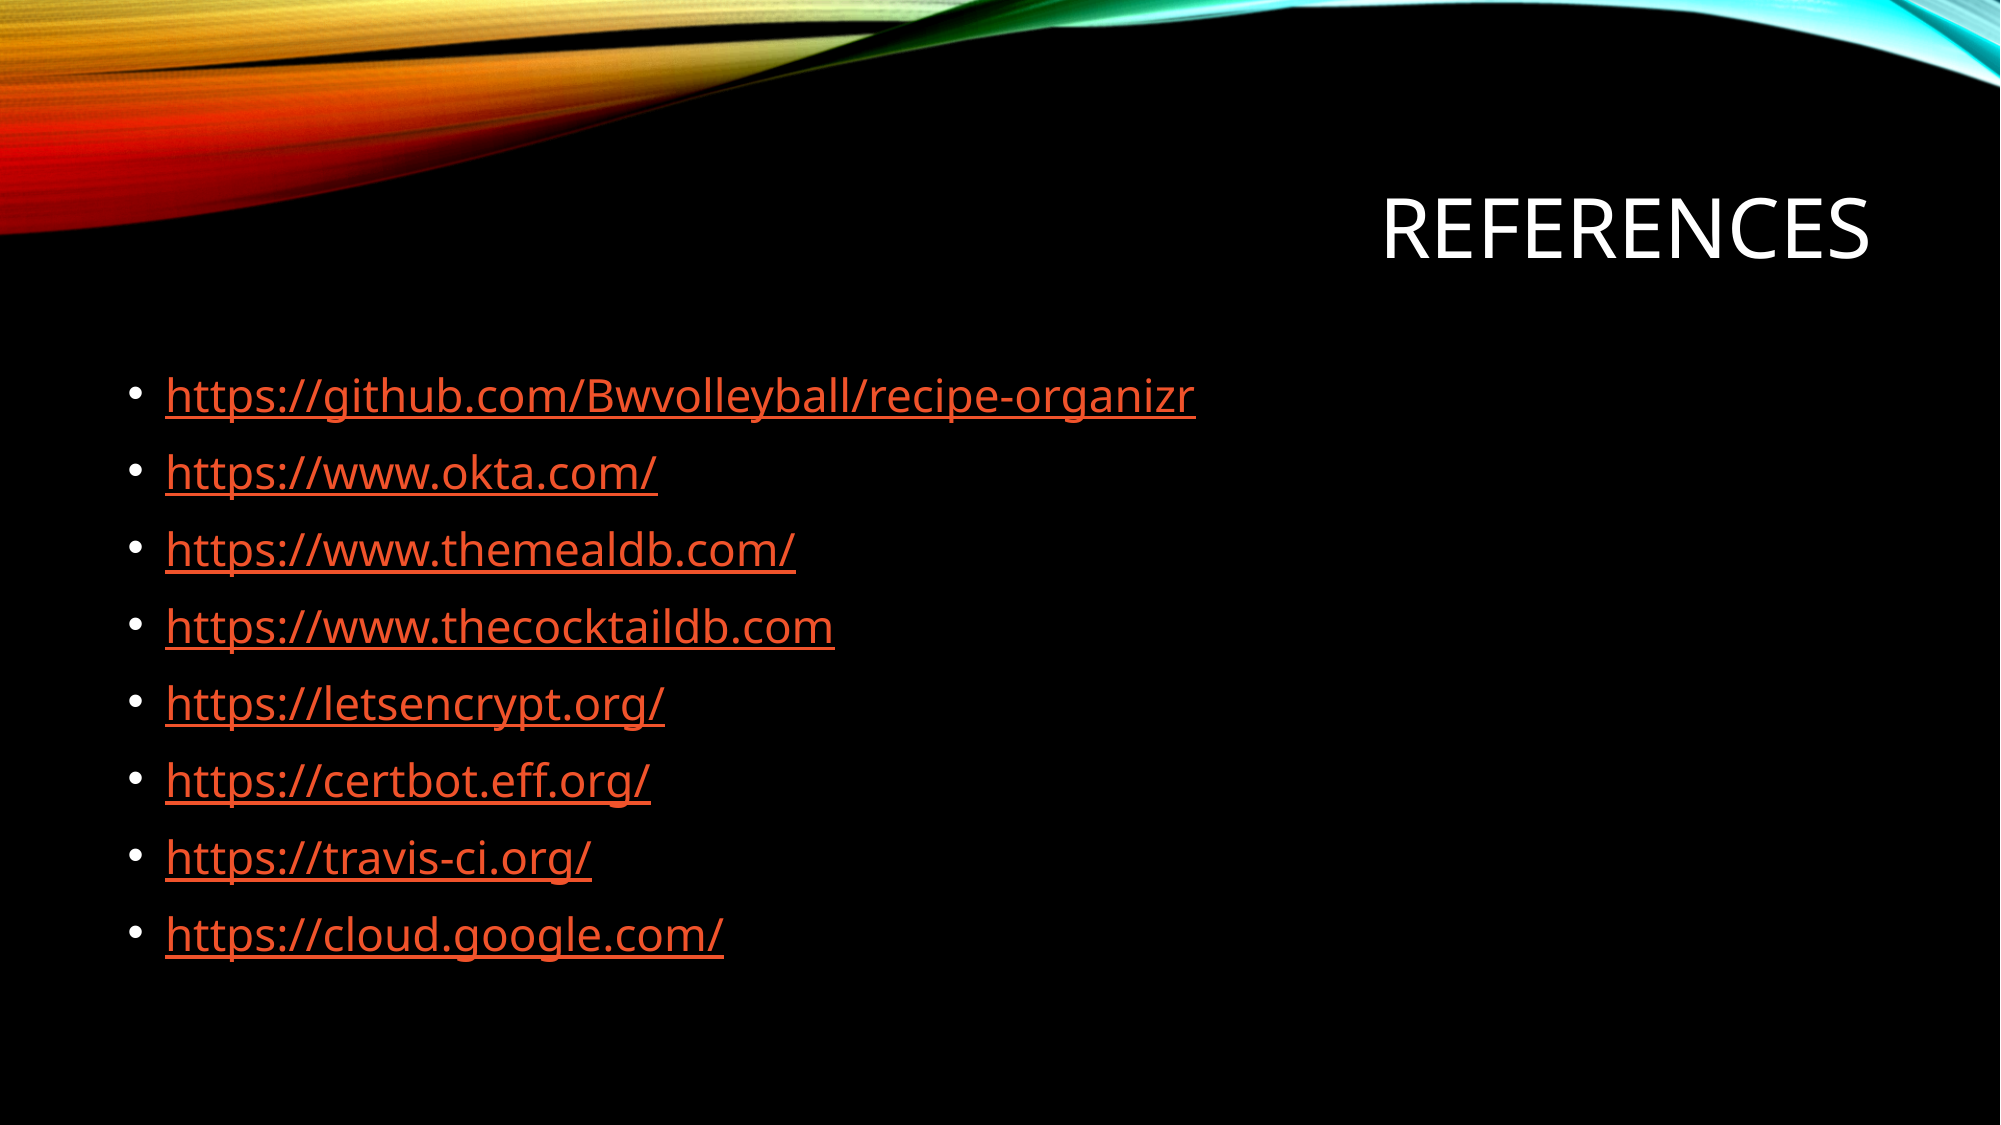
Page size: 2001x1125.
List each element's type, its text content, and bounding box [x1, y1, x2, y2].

title References [474, 125, 1888, 338]
list https://github.com/Bwvolleyball/recipe-organizr https://www.okta.com/ https://www.themealdb.com/ https://www.thecocktaildb.com https://letsencrypt.org/ https://certbot.eff.org/ https://travis-ci.org/ https://cloud.google.com/ [112, 360, 1888, 1021]
picture [0, 0, 2000, 237]
